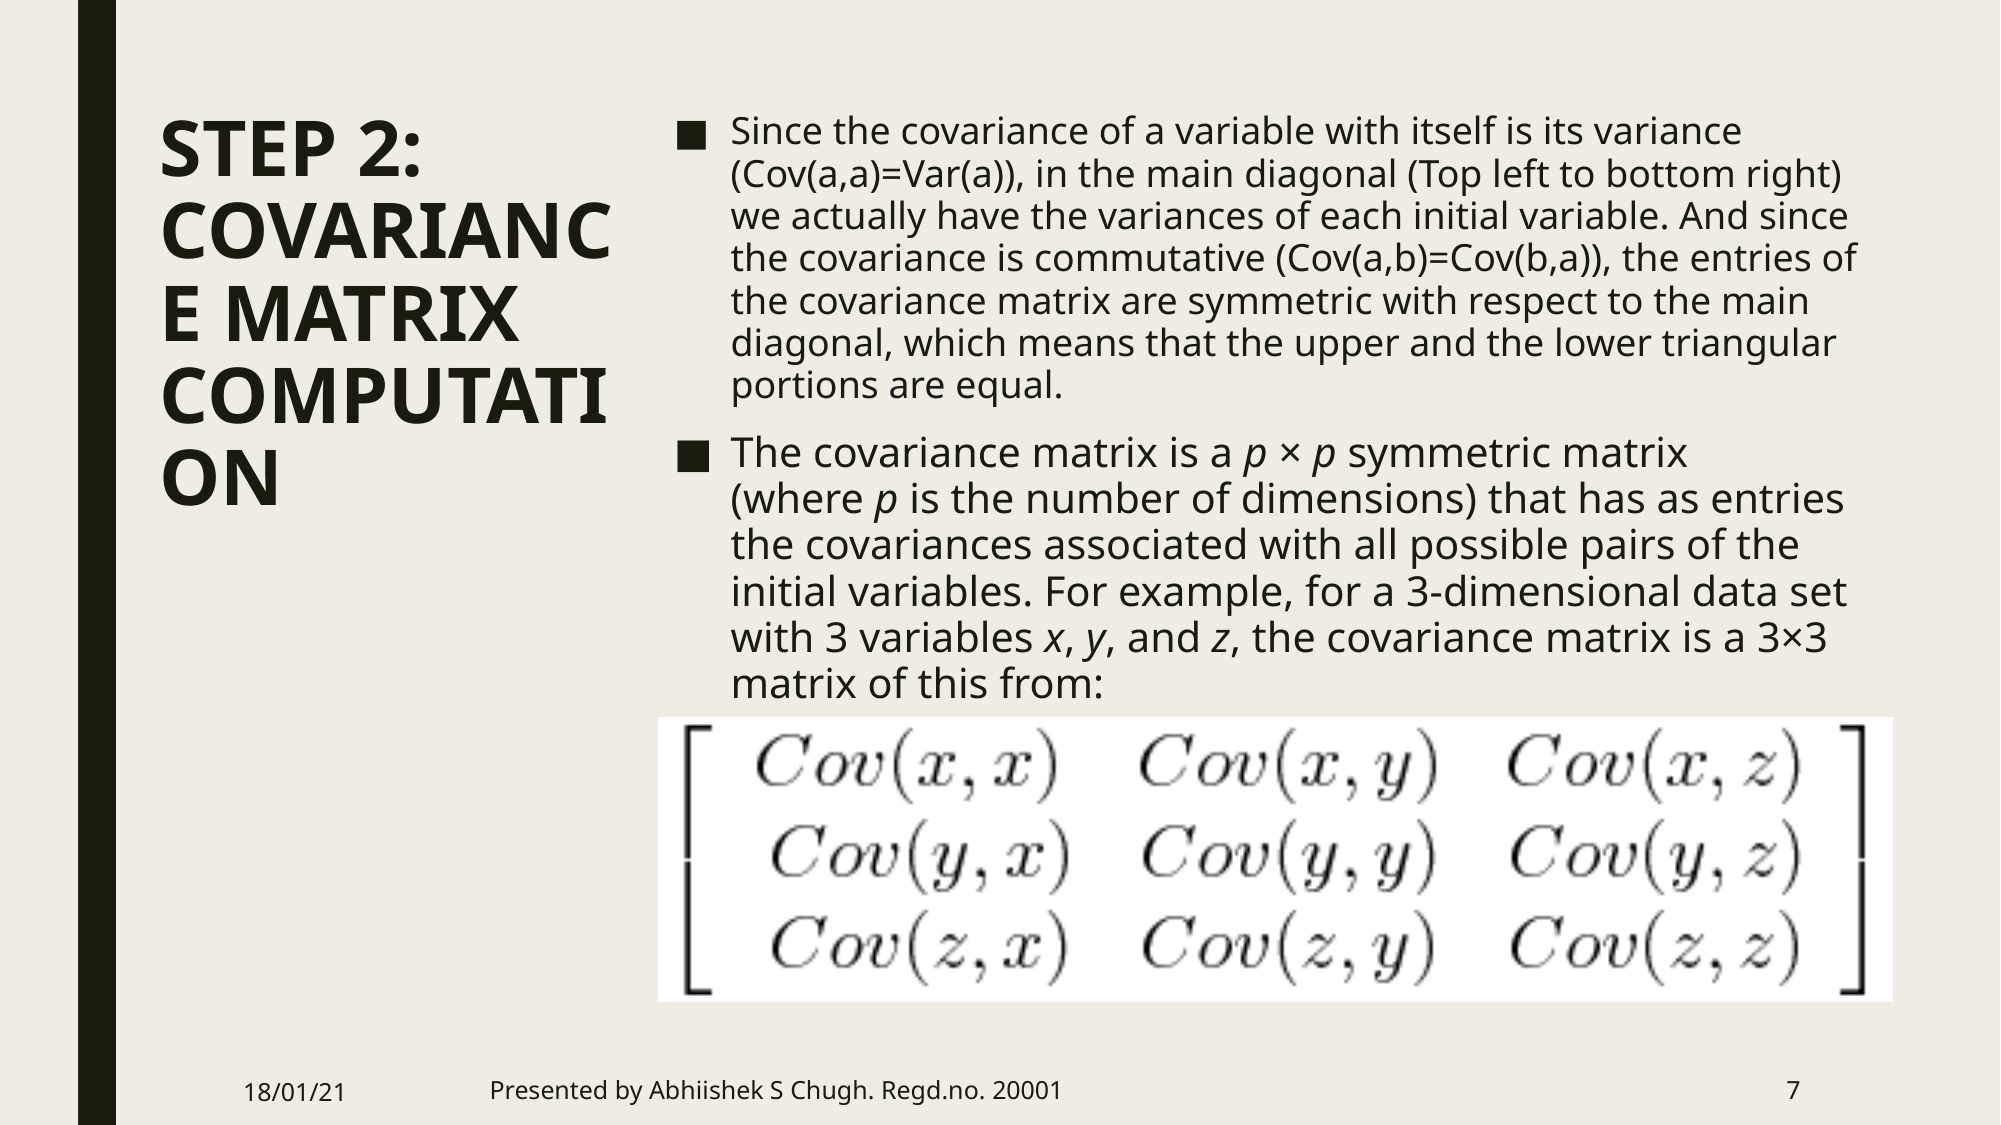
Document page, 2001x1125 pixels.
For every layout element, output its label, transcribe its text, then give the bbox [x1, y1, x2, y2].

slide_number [228, 1058, 426, 1125]
list Since the covariance of a variable with itself is its variance (Cov(a,a)=Var(a)), in the main diagonal (Top left to bottom right) we actually have the variances of each initial variable. And since the covariance is commutative (Cov(a,b)=Cov(b,a)), the entries of the covariance matrix are symmetric with respect to the main diagonal, which means that the upper and the lower triangular portions are equal. The covariance matrix is a p × p symmetric matrix (where p is the number of dimensions) that has as entries the covariances associated with all possible pairs of the initial variables. For example, for a 3-dimensional data set with 3 variables x, y, and z, the covariance matrix is a 3×3 matrix of this from: [658, 103, 1893, 717]
slide_number 7 [1553, 1058, 1816, 1125]
footer Presented by Abhiishek S Chugh. Regd.no. 20001 [474, 1058, 1505, 1125]
text_box [76, 0, 119, 1125]
picture [658, 717, 1893, 1003]
title STEP 2: COVARIANCE MATRIX COMPUTATION [144, 103, 659, 1024]
